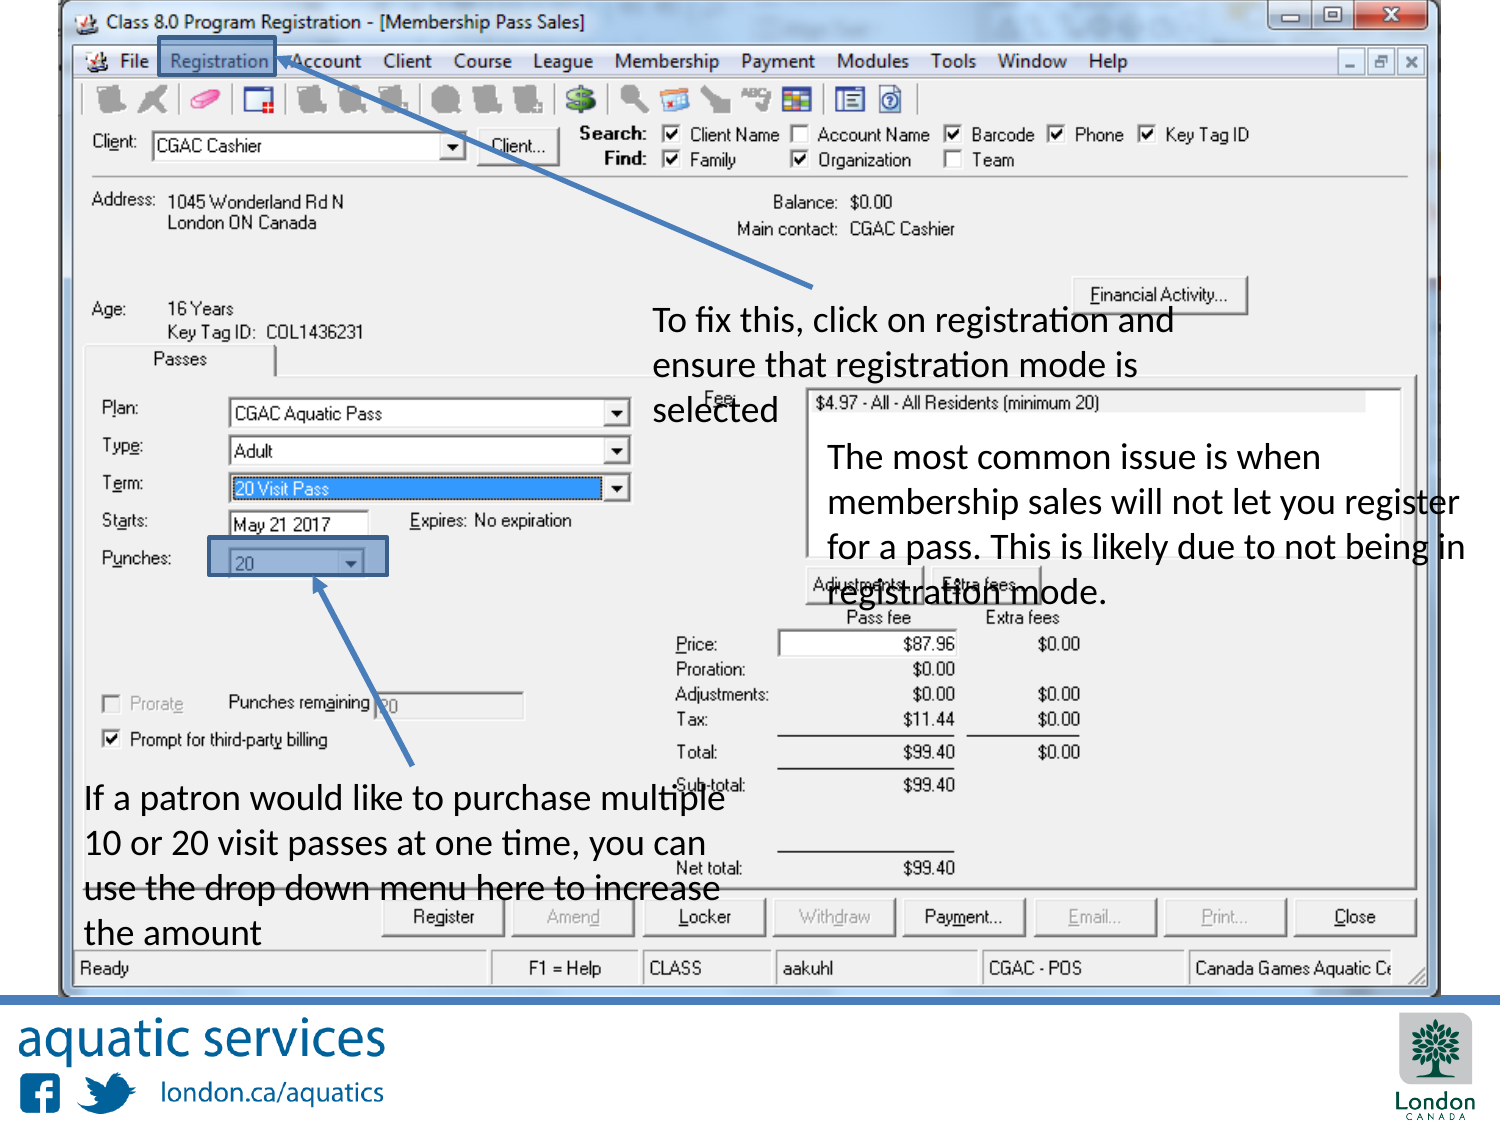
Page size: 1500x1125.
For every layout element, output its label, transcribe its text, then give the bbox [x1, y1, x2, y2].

picture [58, 0, 1442, 998]
picture [1392, 1012, 1476, 1121]
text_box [274, 55, 813, 288]
text_box The most common issue is when membership sales will not let you register for a pass. This is likely due to not being in registration mode. [1446, 424, 1500, 620]
picture [5, 1001, 413, 1125]
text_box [312, 574, 413, 767]
